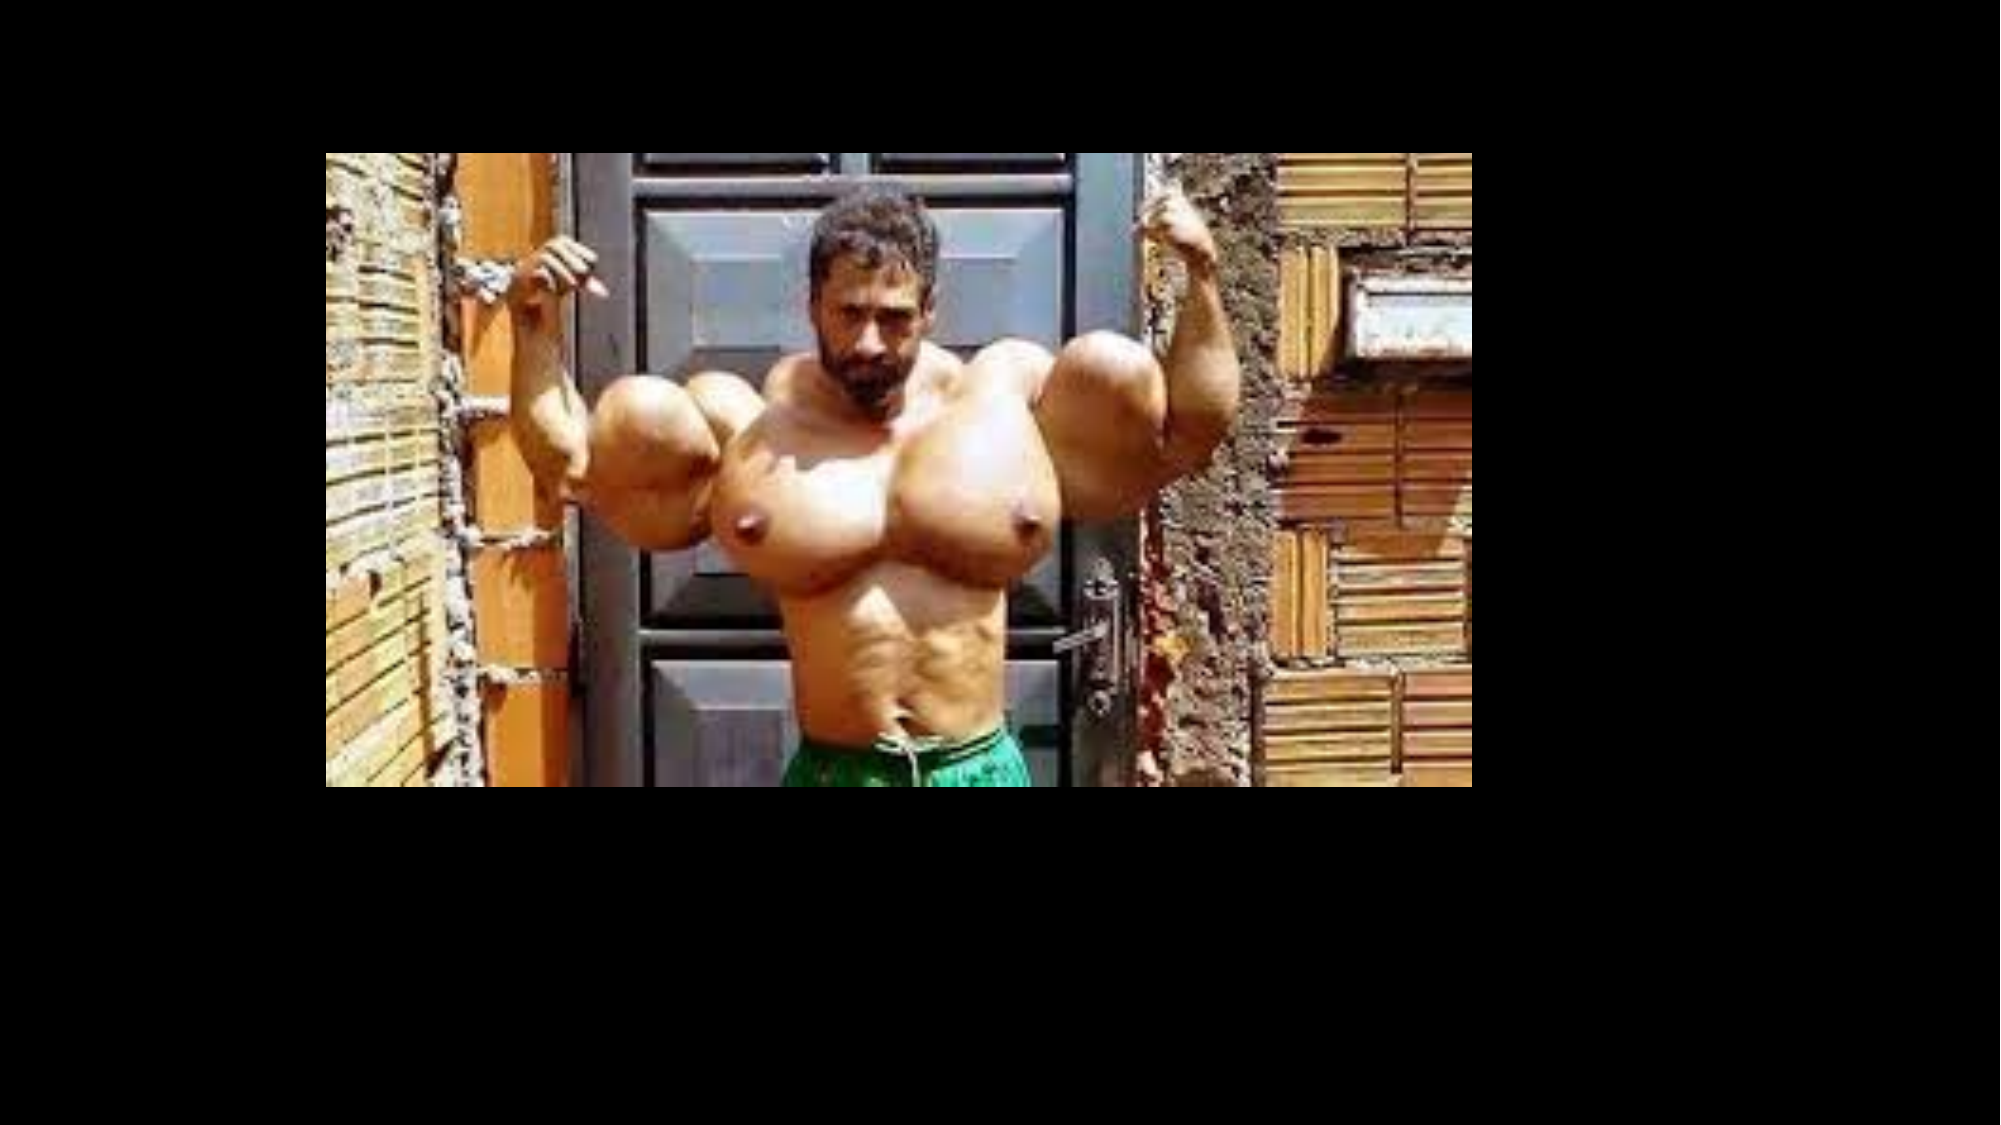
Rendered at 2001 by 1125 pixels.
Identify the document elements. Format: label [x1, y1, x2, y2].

list [326, 153, 1471, 787]
